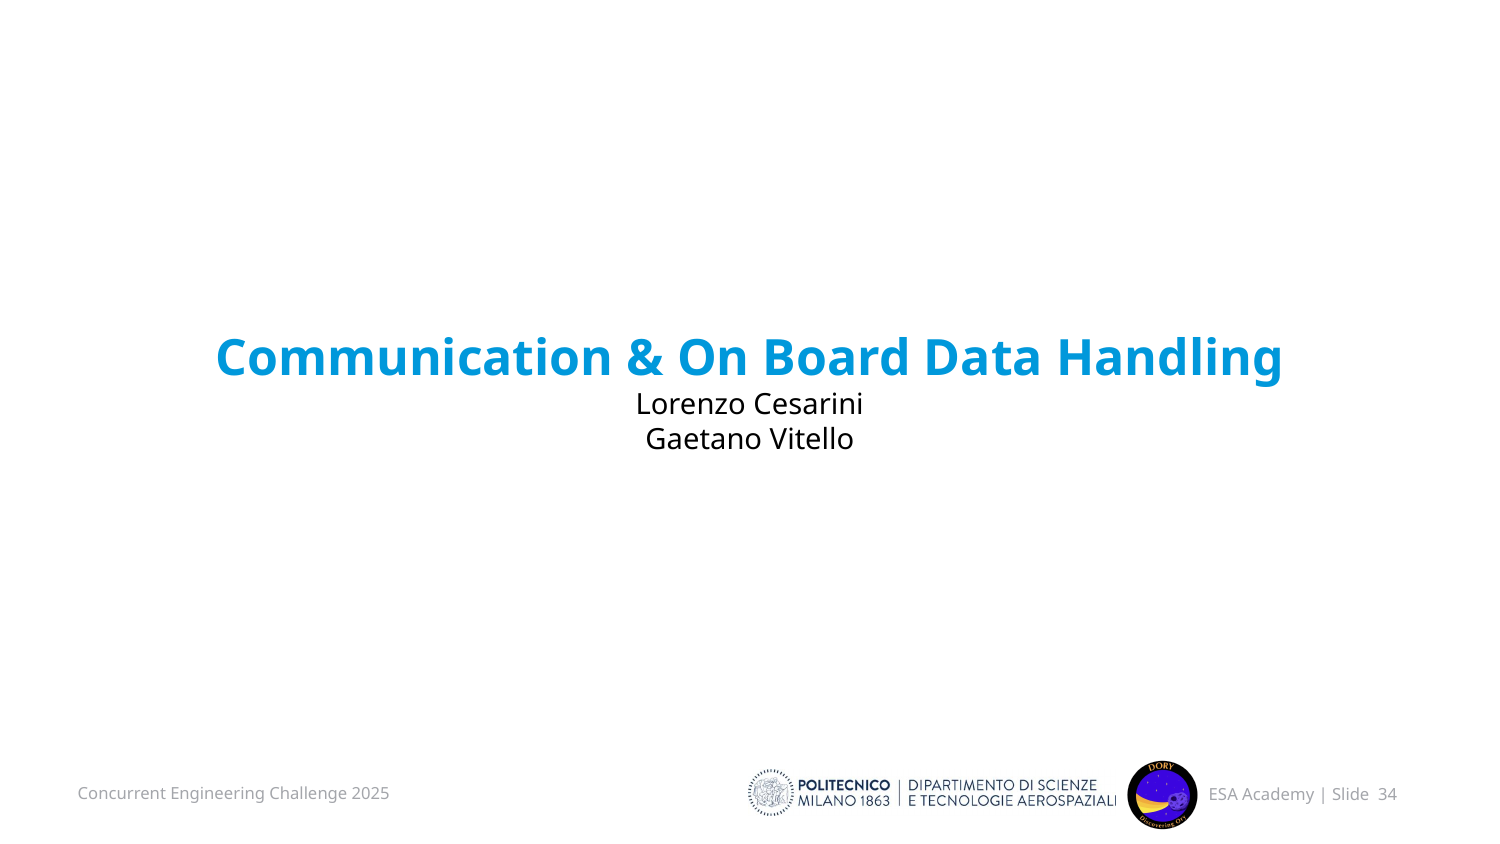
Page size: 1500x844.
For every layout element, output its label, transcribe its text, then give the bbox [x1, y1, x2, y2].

picture [748, 769, 1116, 816]
title Communication & On Board Data Handling Lorenzo Cesarini Gaetano Vitello [151, 273, 1349, 508]
picture [1125, 759, 1199, 831]
